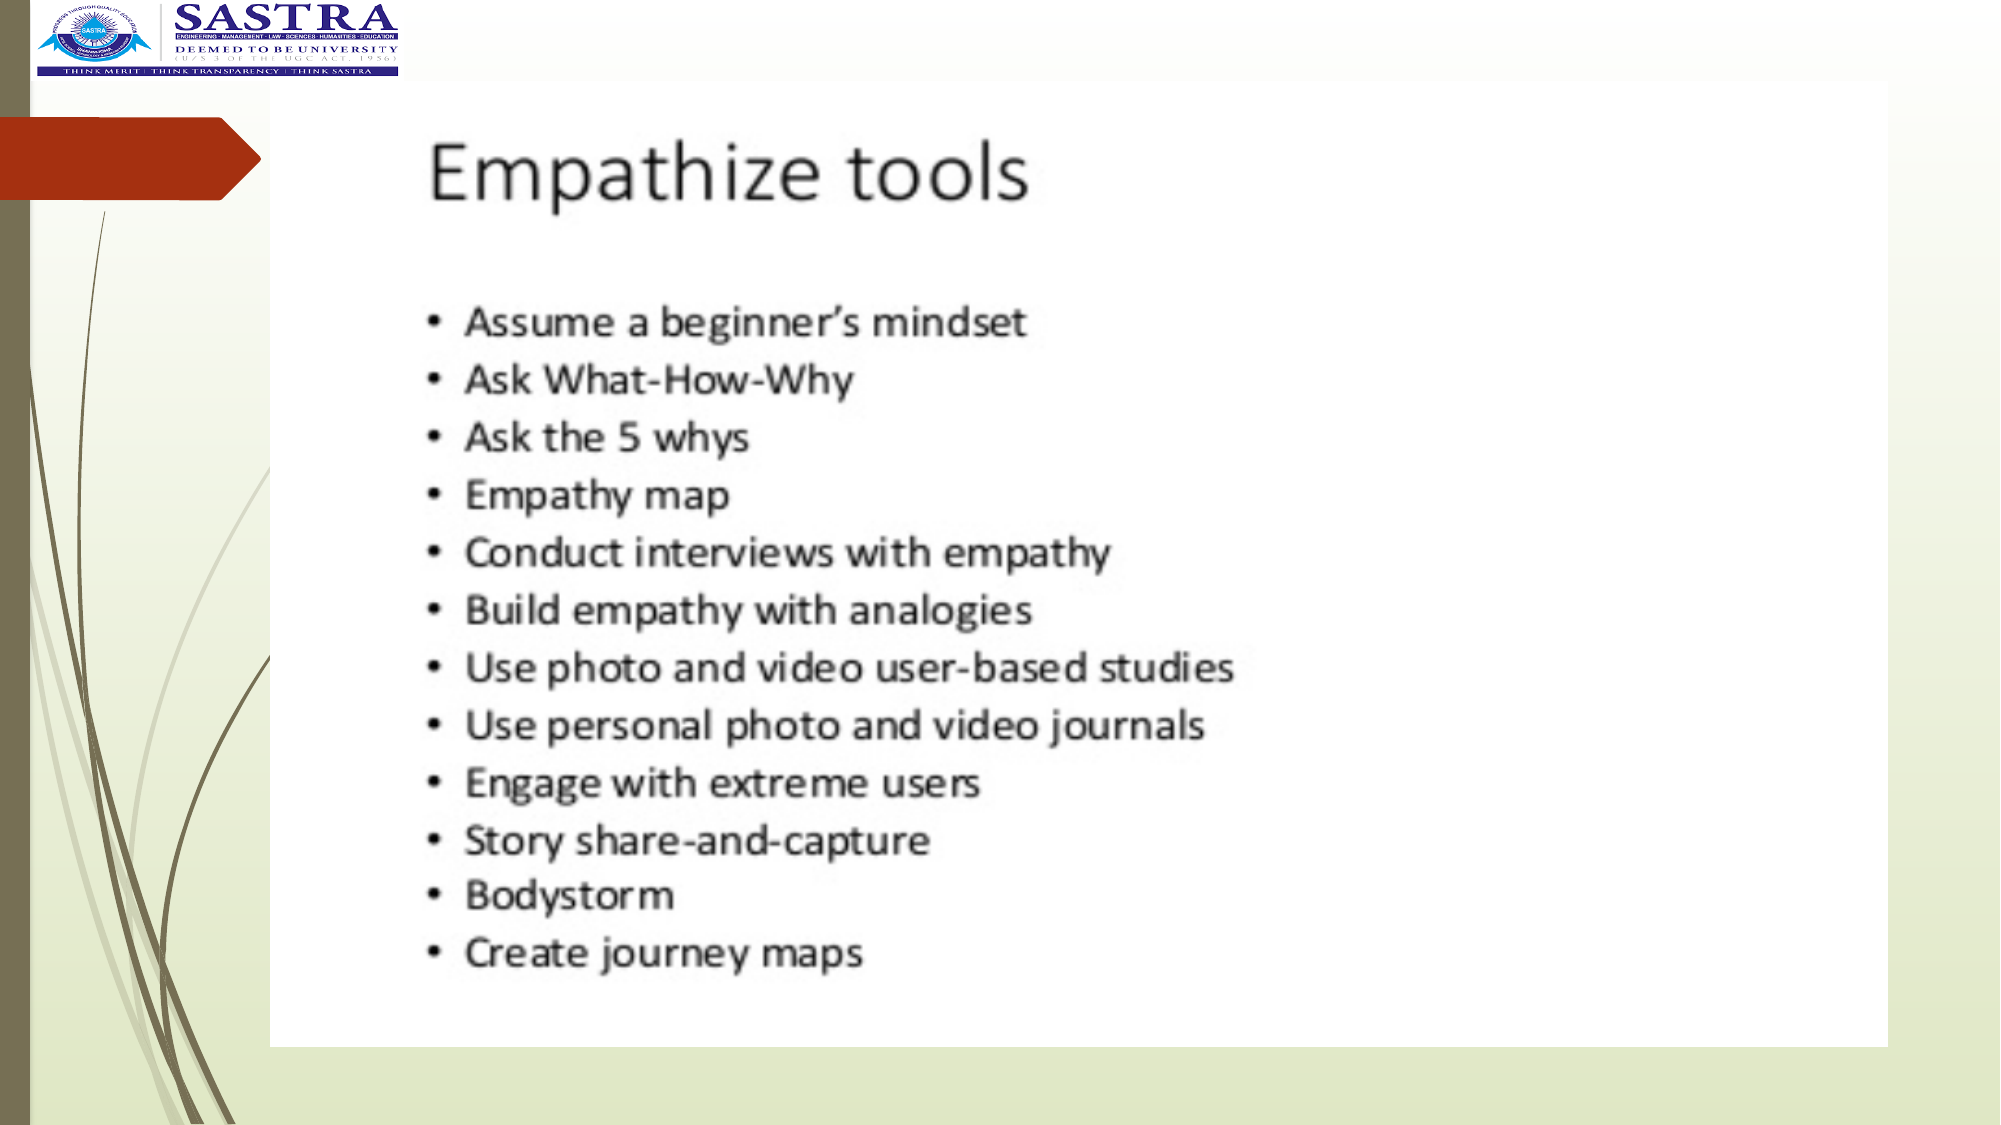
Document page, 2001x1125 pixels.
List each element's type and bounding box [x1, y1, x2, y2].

picture [31, 0, 1888, 1048]
